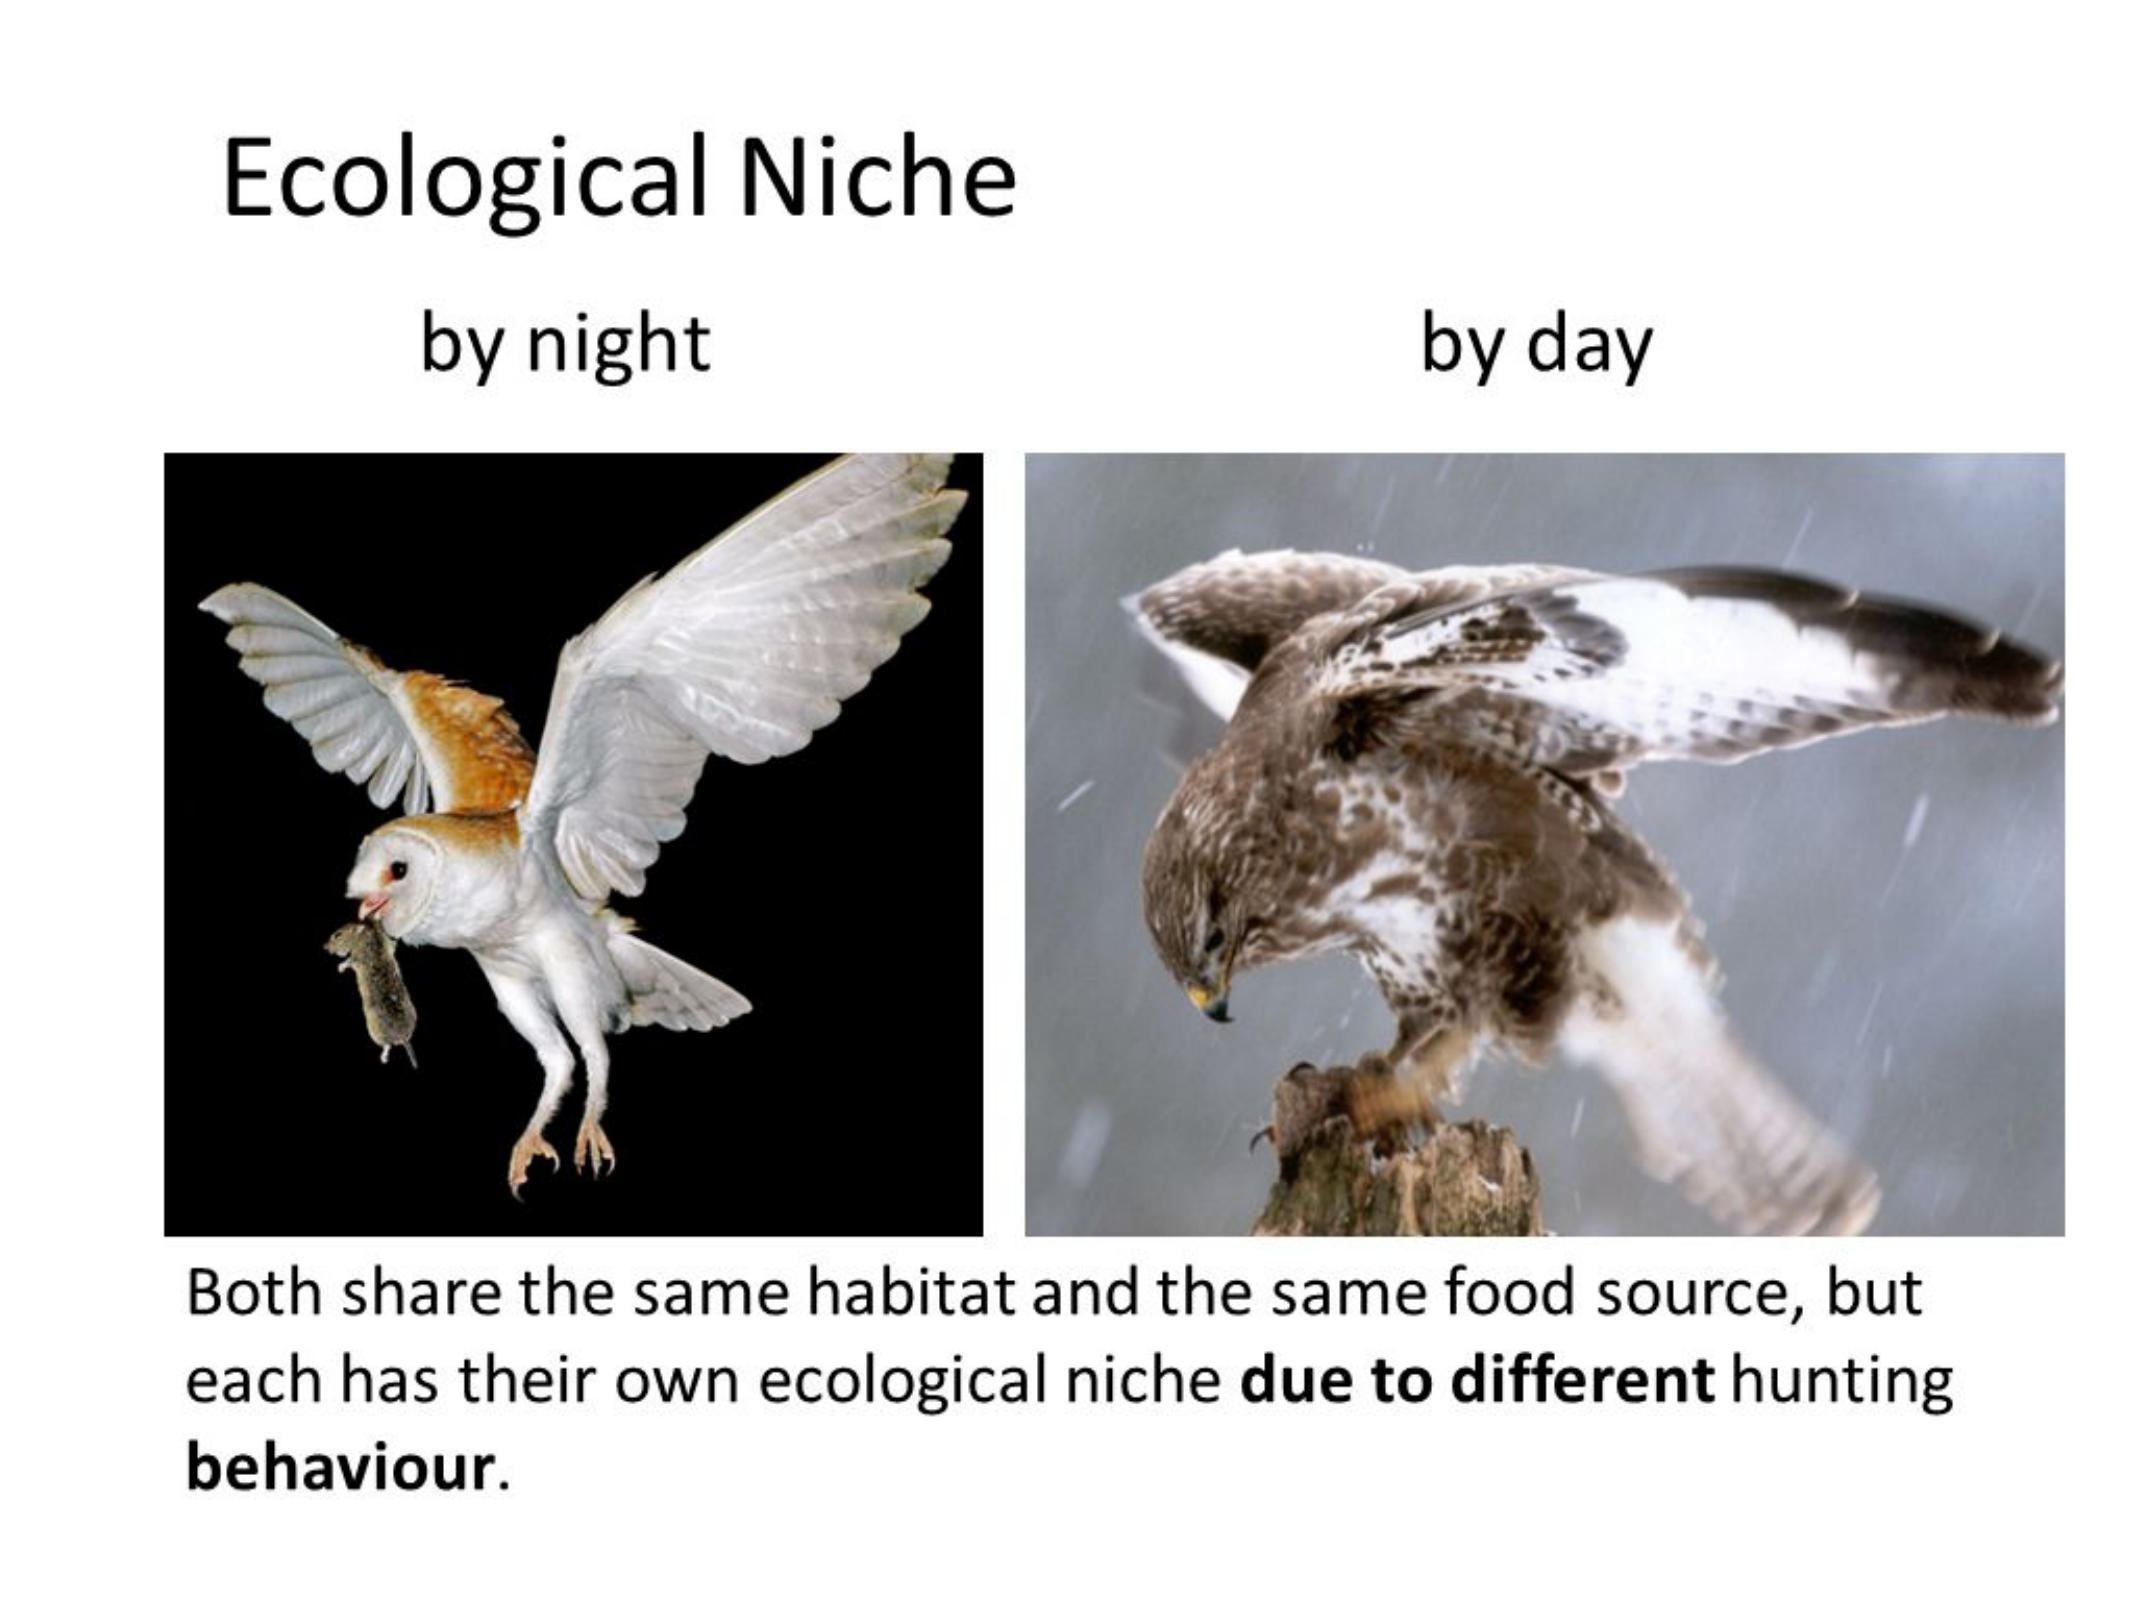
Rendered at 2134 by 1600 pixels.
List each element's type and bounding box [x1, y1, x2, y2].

picture [98, 49, 2100, 1551]
